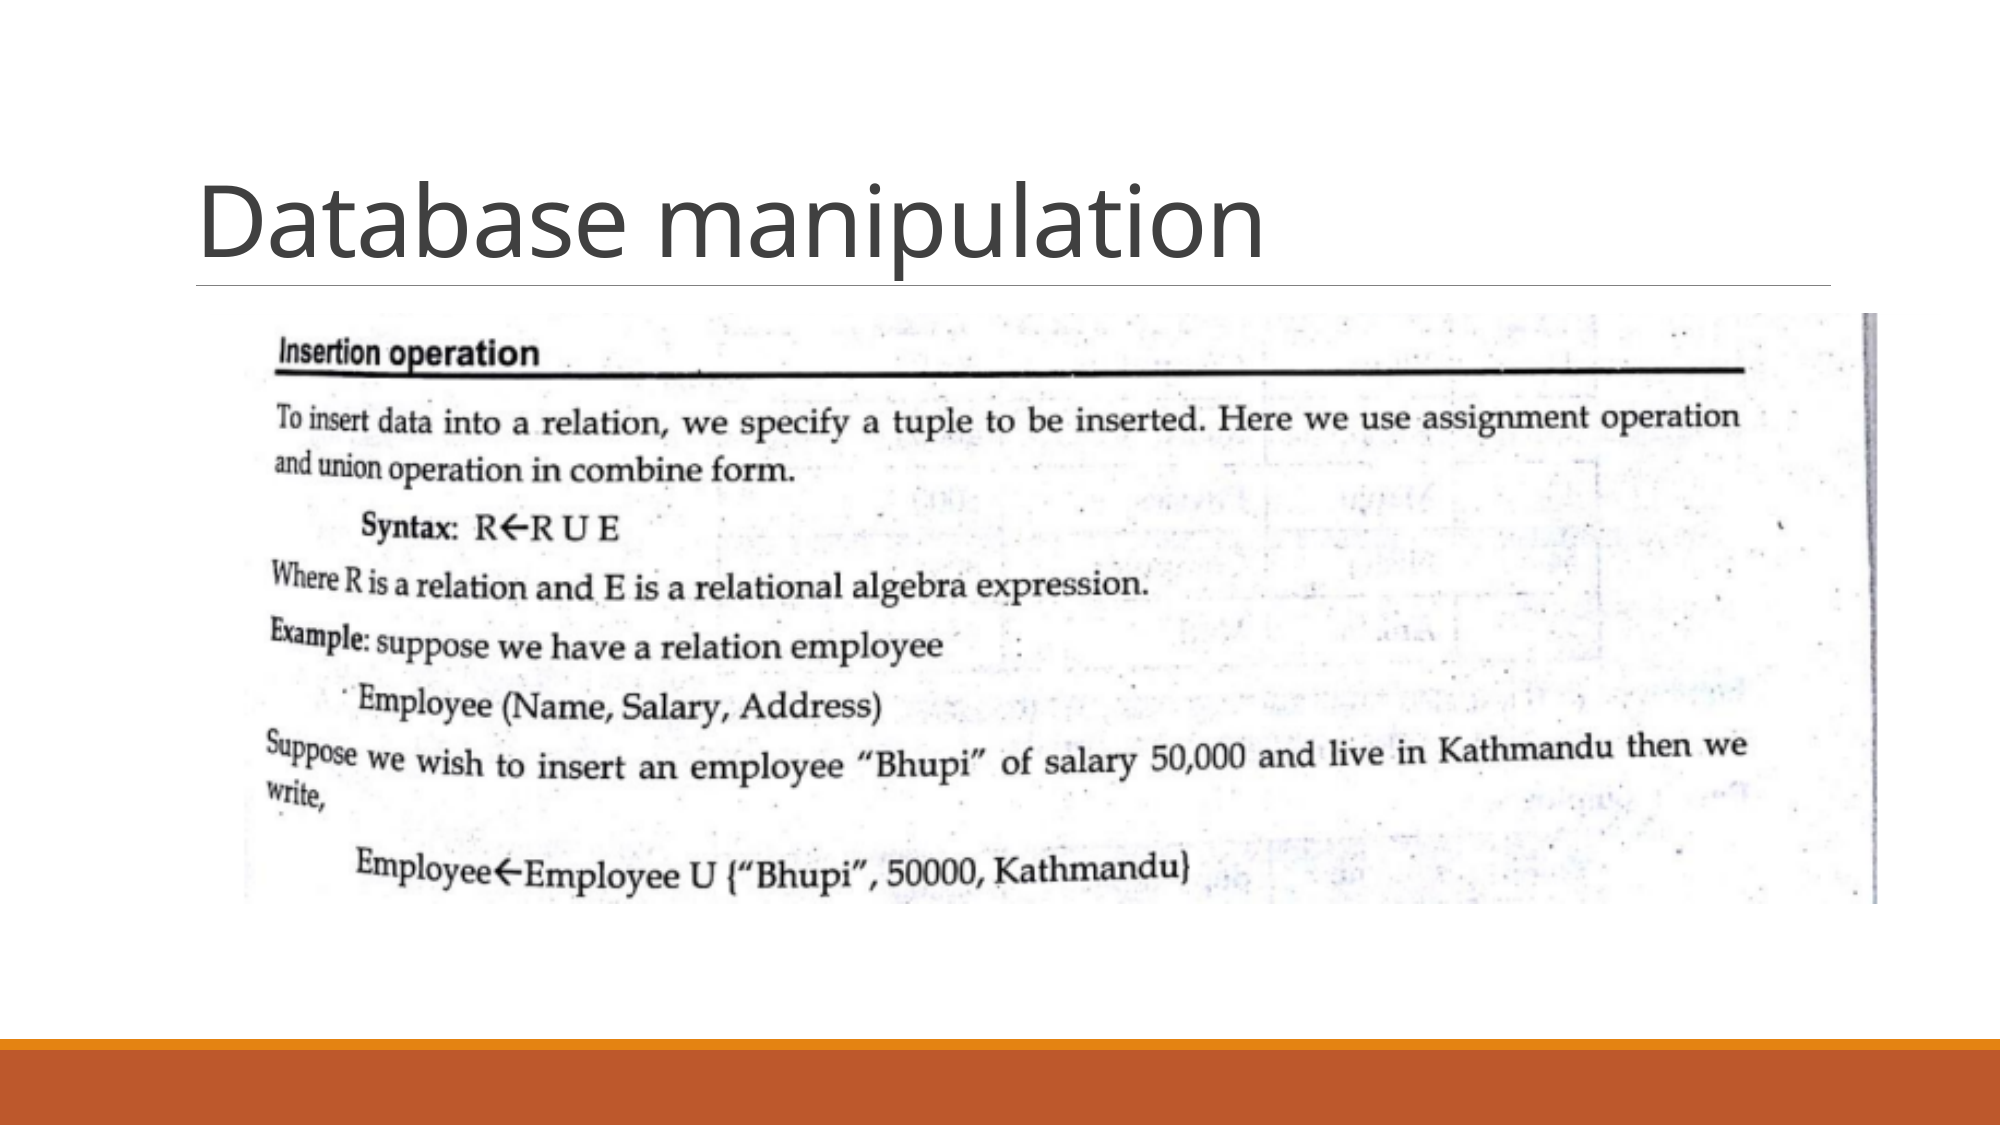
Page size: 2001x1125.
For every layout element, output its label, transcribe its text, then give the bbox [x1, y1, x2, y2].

picture [209, 313, 1942, 904]
title Database manipulation [180, 47, 1830, 285]
